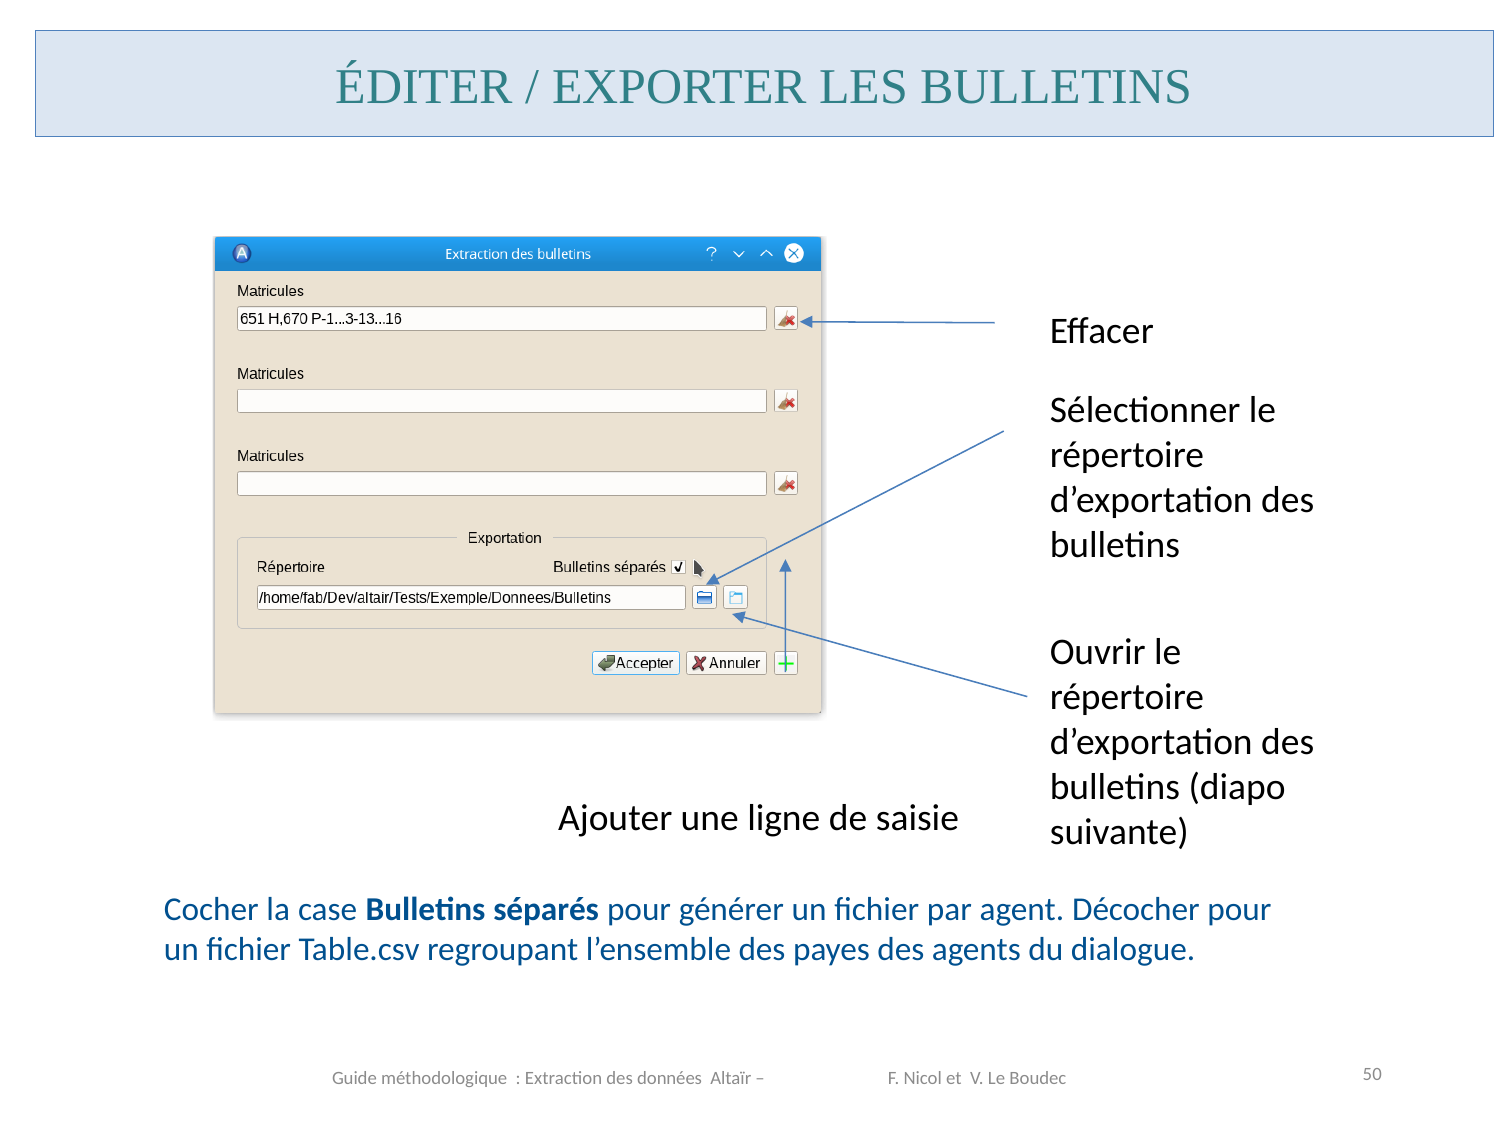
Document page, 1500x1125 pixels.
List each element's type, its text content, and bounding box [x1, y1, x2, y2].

text_box Guide méthodologique : Extraction des données Altaïr – F. Nicol et V. Le Boudec [306, 1046, 1092, 1107]
text_box <numéro> [1059, 1042, 1397, 1103]
text_box Cocher la case Bulletins séparés pour générer un fichier par agent. Décocher pour un fichier Table.csv regroupant l’ensemble des payes des agents du dialogue. [149, 879, 1288, 981]
text_box éditer / EXPORTER les bulletins [35, 30, 1494, 137]
text_box [830, 430, 1005, 522]
text_box Ouvrir le répertoire d’exportation des bulletins (diapo suivante) [1035, 619, 1345, 905]
picture [212, 235, 827, 721]
text_box [830, 640, 1028, 698]
text_box Effacer [1035, 298, 1363, 358]
text_box Sélectionner le répertoire d’exportation des bulletins [1035, 377, 1345, 573]
text_box Ajouter une ligne de saisie [543, 785, 1016, 851]
